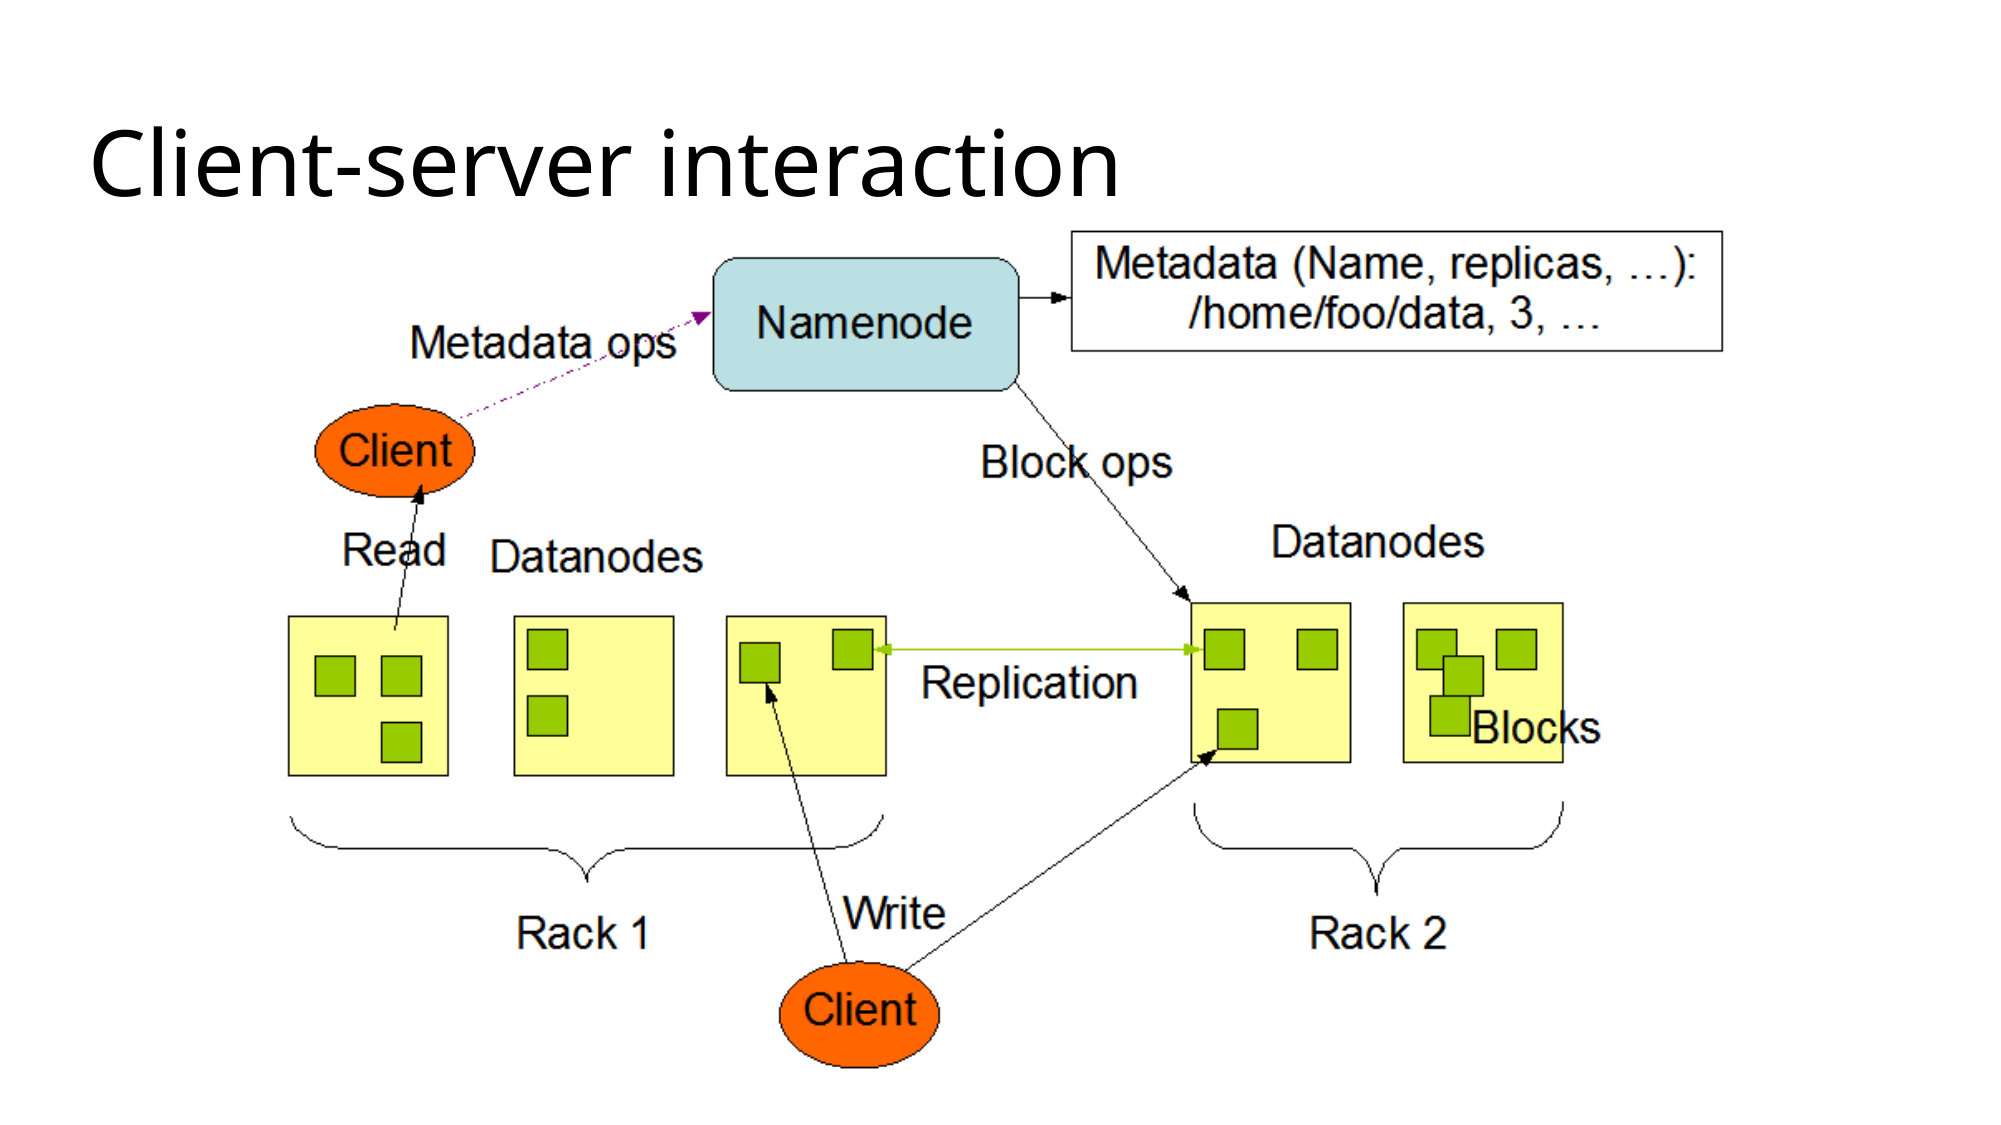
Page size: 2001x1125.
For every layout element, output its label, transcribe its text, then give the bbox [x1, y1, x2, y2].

title Client-server interaction [68, 97, 1932, 223]
picture [275, 225, 1725, 1087]
